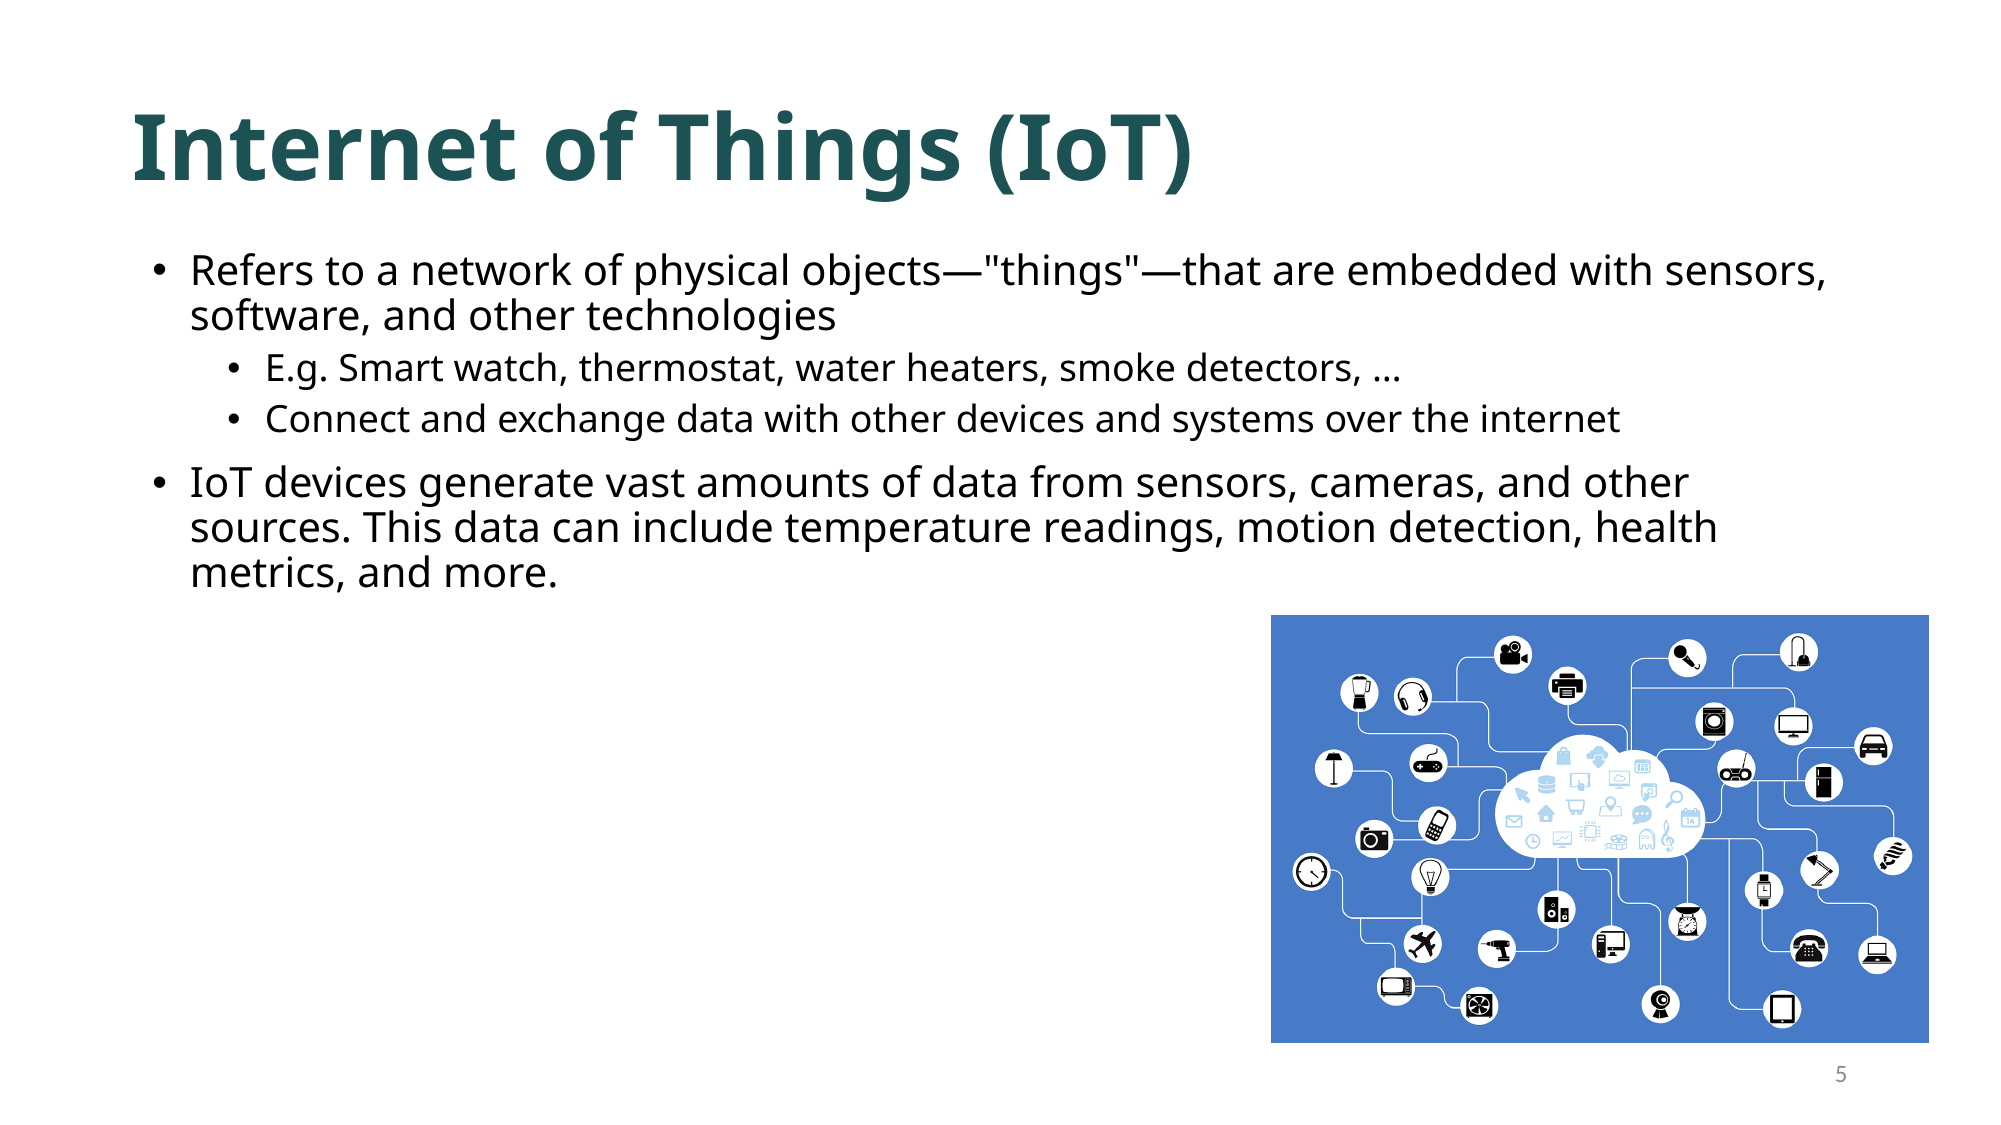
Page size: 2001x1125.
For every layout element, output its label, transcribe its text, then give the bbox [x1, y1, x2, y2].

slide_number 5 [1412, 1043, 1863, 1103]
title Internet of Things (IoT) [117, 59, 1863, 242]
list Refers to a network of physical objects—"things"—that are embedded with sensors, software, and other technologies E.g. Smart watch, thermostat, water heaters, smoke detectors, … Connect and exchange data with other devices and systems over the internet IoT devices generate vast amounts of data from sensors, cameras, and other sources. This data can include temperature readings, motion detection, health metrics, and more. [137, 241, 1863, 956]
picture [1271, 615, 1929, 1043]
